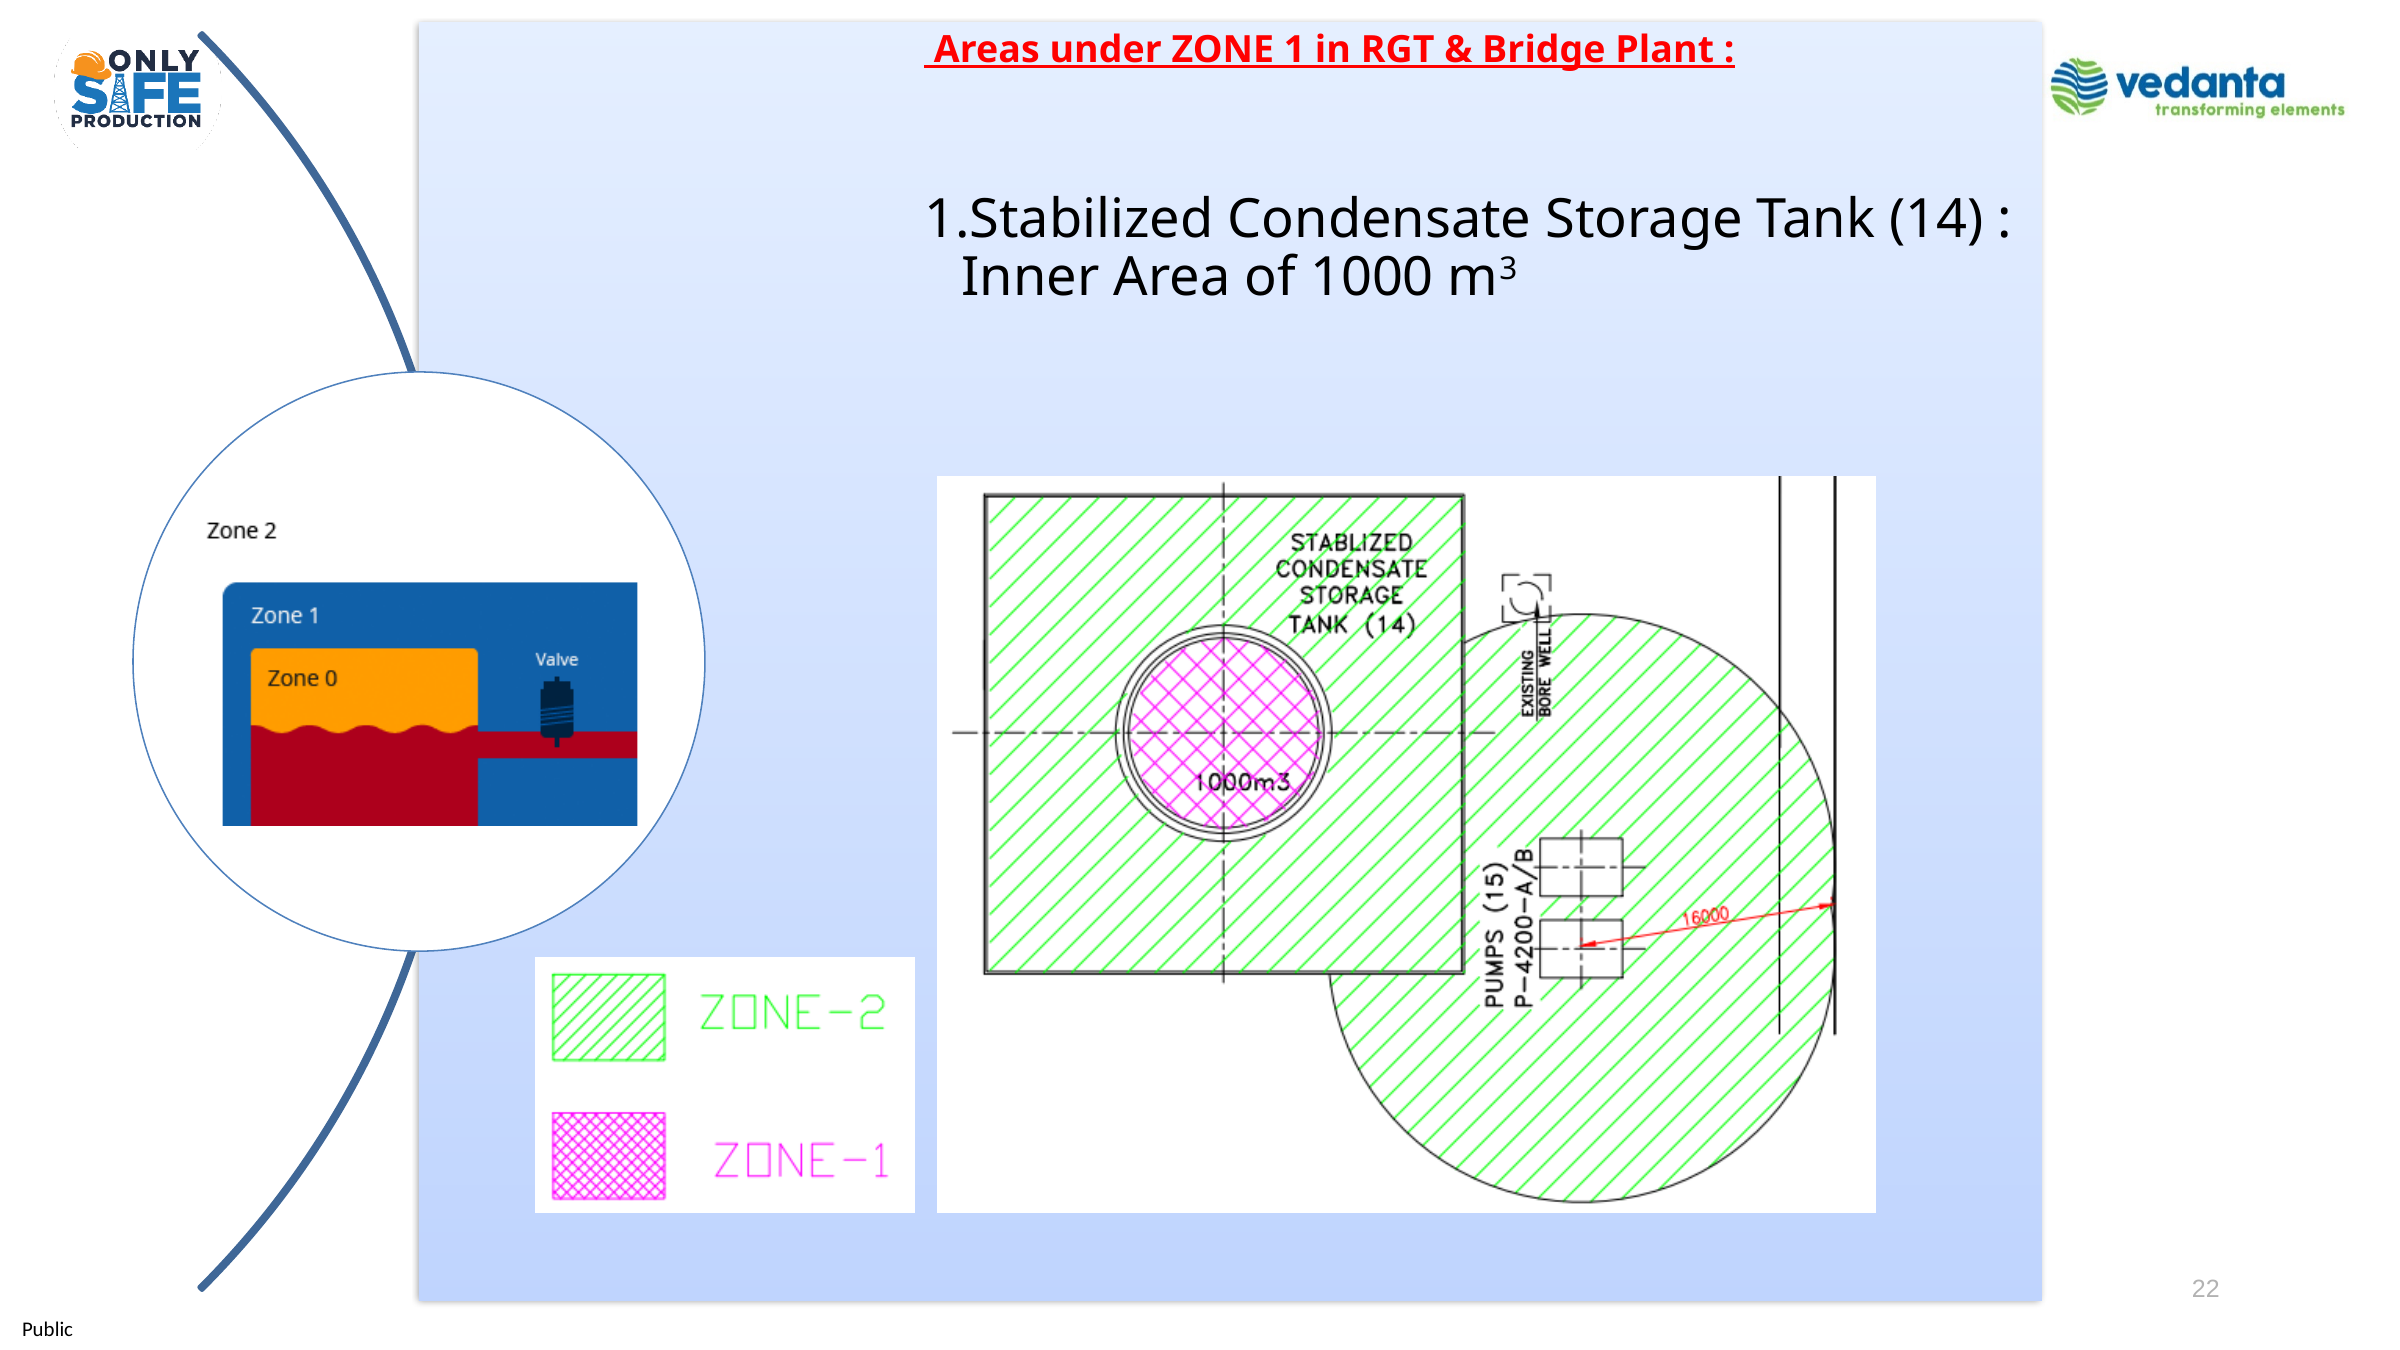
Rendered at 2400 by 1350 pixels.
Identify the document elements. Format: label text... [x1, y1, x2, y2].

picture [199, 501, 638, 826]
picture [534, 957, 916, 1213]
picture [937, 476, 1876, 1213]
slide_number 22 [1695, 1251, 2235, 1324]
picture [2088, 43, 2358, 133]
picture [37, 38, 87, 150]
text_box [87, 24, 2088, 1299]
